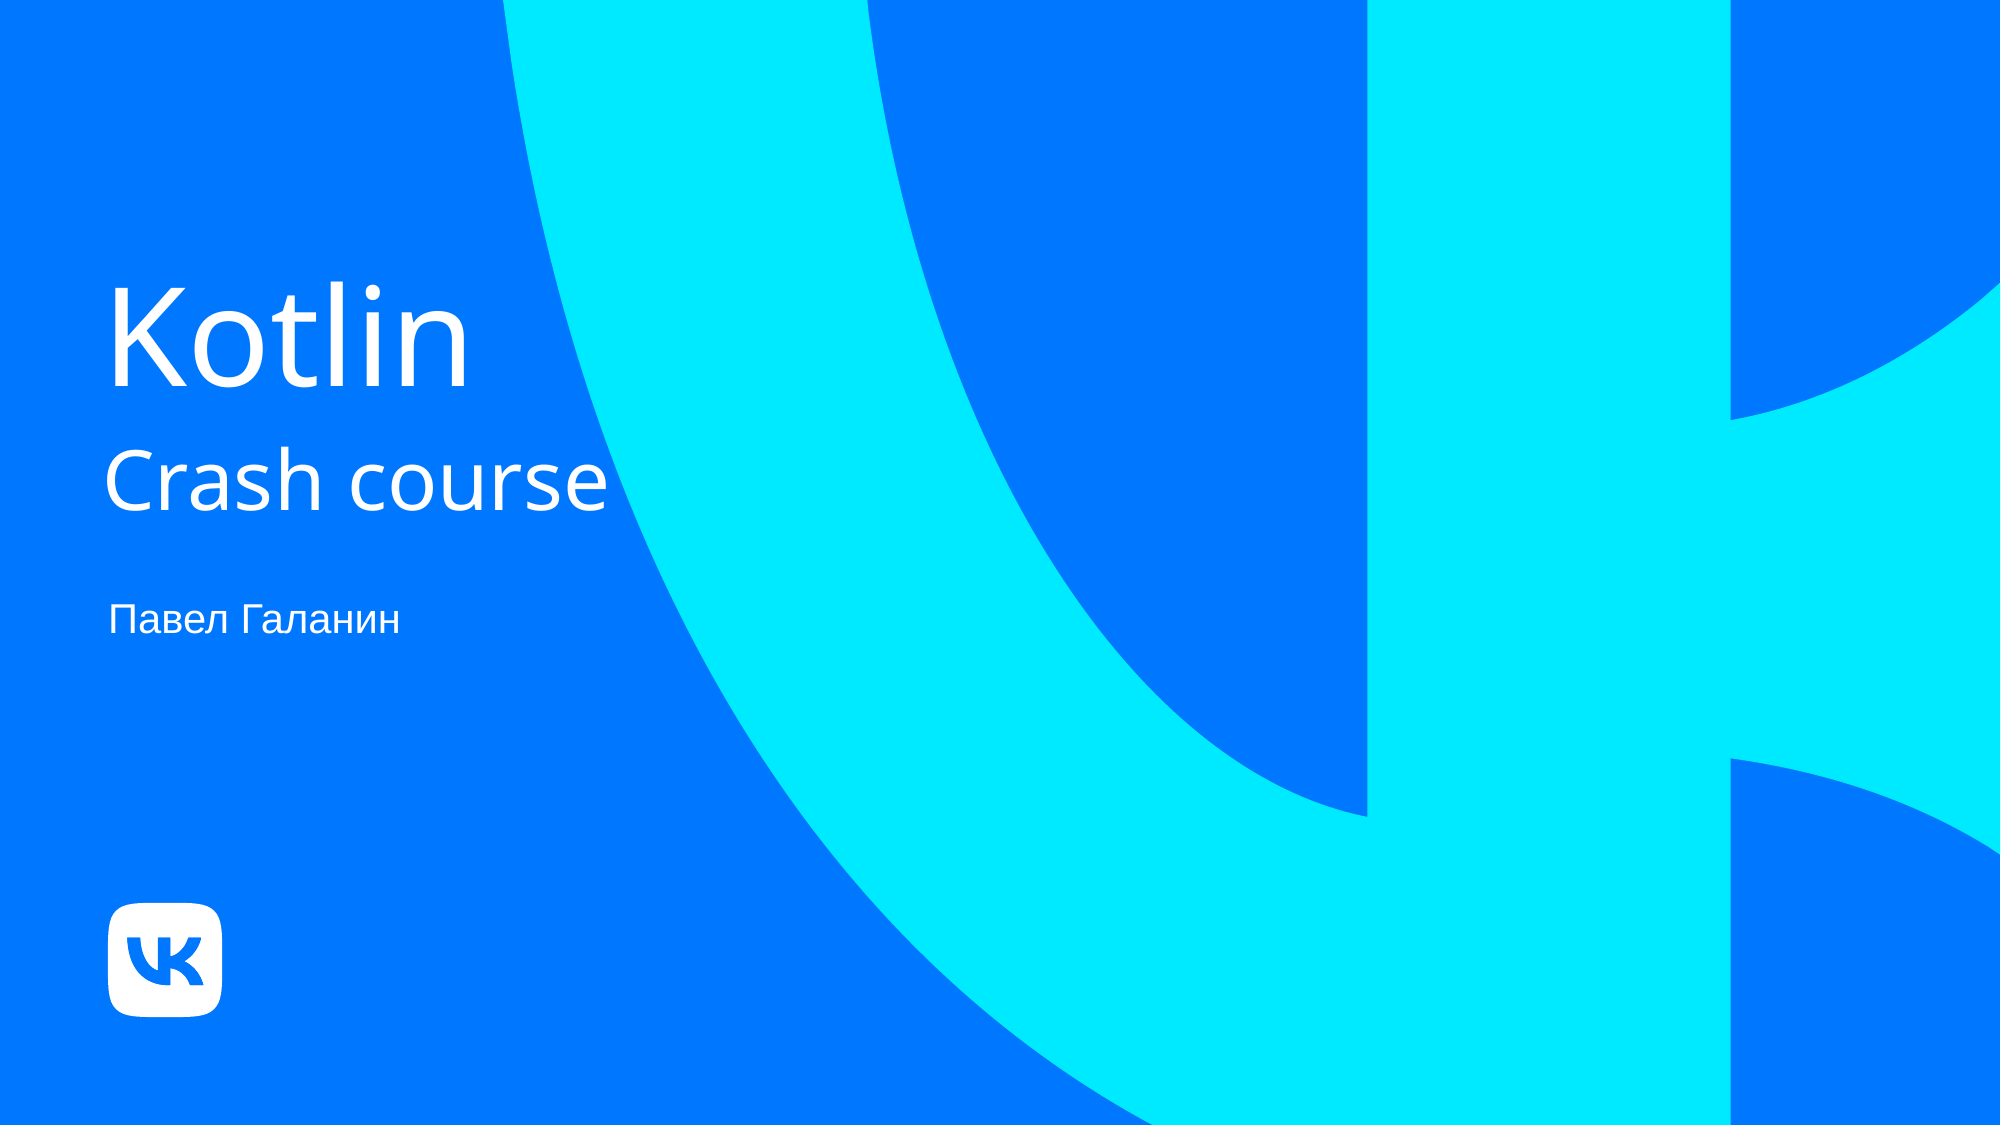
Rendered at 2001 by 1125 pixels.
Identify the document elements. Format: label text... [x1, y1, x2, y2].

title Kotlin Crash course [102, 267, 1779, 529]
list Павел Галанин [108, 4, 1786, 643]
